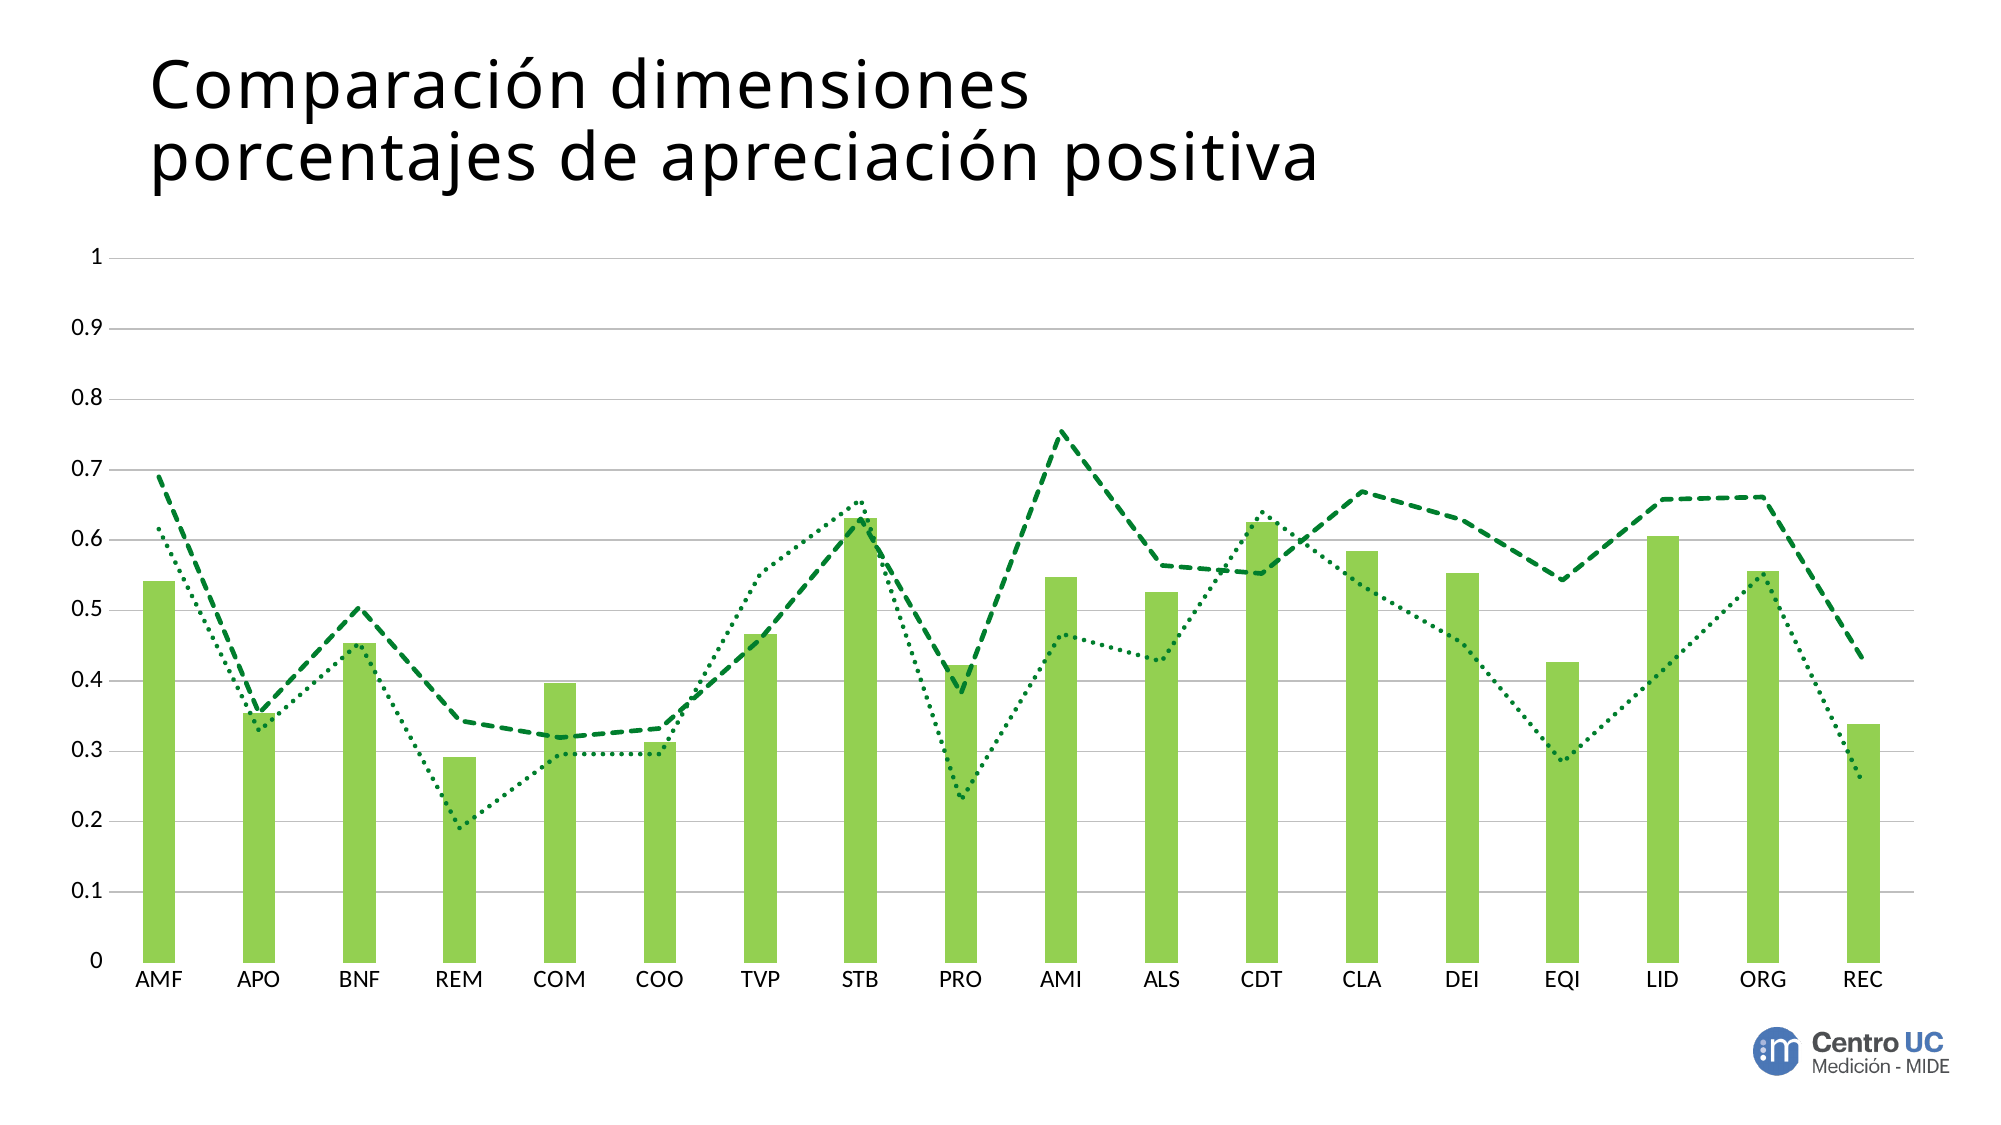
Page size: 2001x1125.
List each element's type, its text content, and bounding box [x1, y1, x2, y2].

chart [33, 230, 1952, 1010]
picture [1753, 1025, 1951, 1077]
title Comparación dimensiones porcentajes de apreciación positiva [149, 42, 1816, 203]
